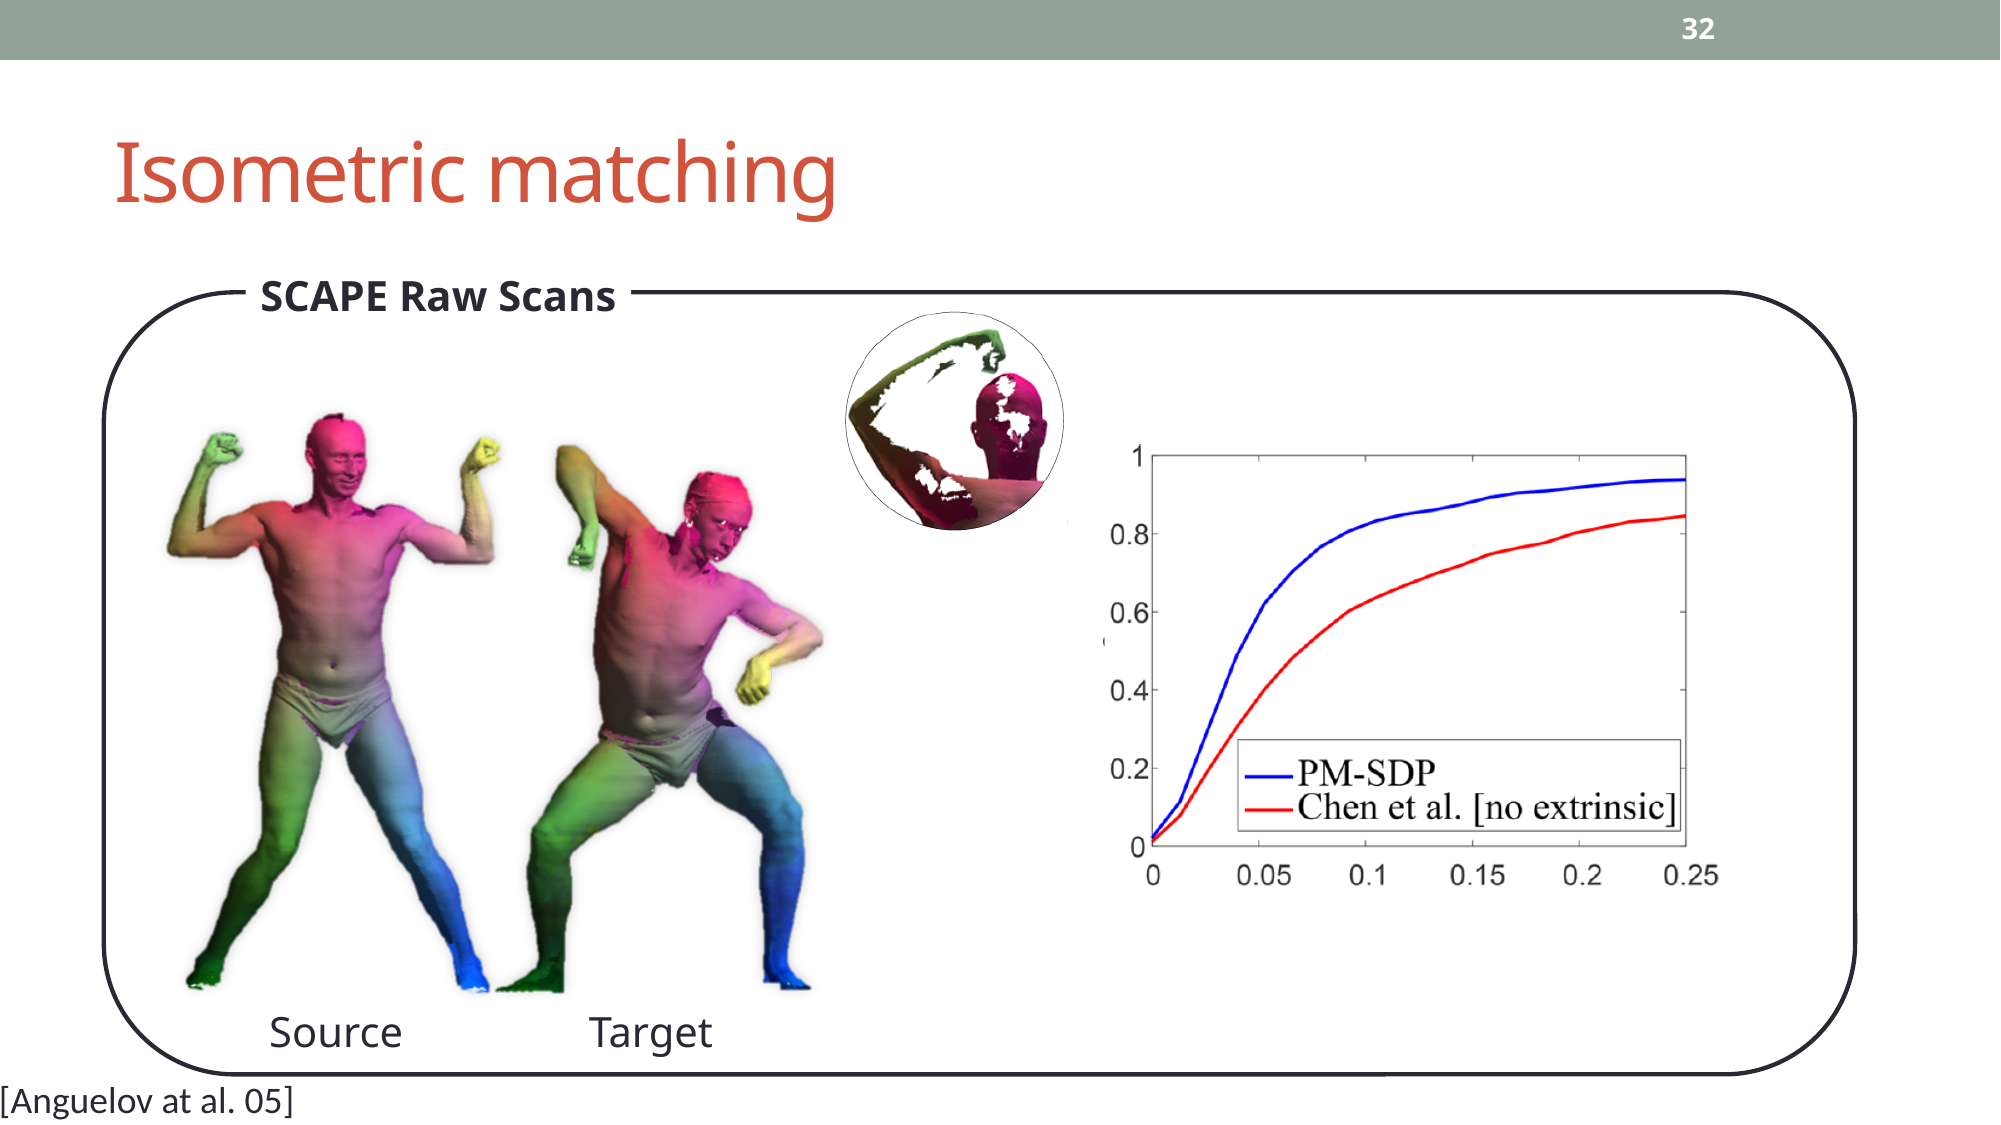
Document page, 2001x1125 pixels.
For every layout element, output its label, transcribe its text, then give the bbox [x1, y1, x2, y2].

picture [158, 287, 1068, 995]
text_box [Anguelov at al. 05] [0, 1068, 309, 1125]
text_box [101, 290, 1858, 1077]
picture [1103, 438, 1726, 895]
slide_number 32 [1666, 3, 1900, 57]
title Isometric matching [99, 87, 1900, 250]
text_box SCAPE Raw Scans [245, 262, 632, 328]
